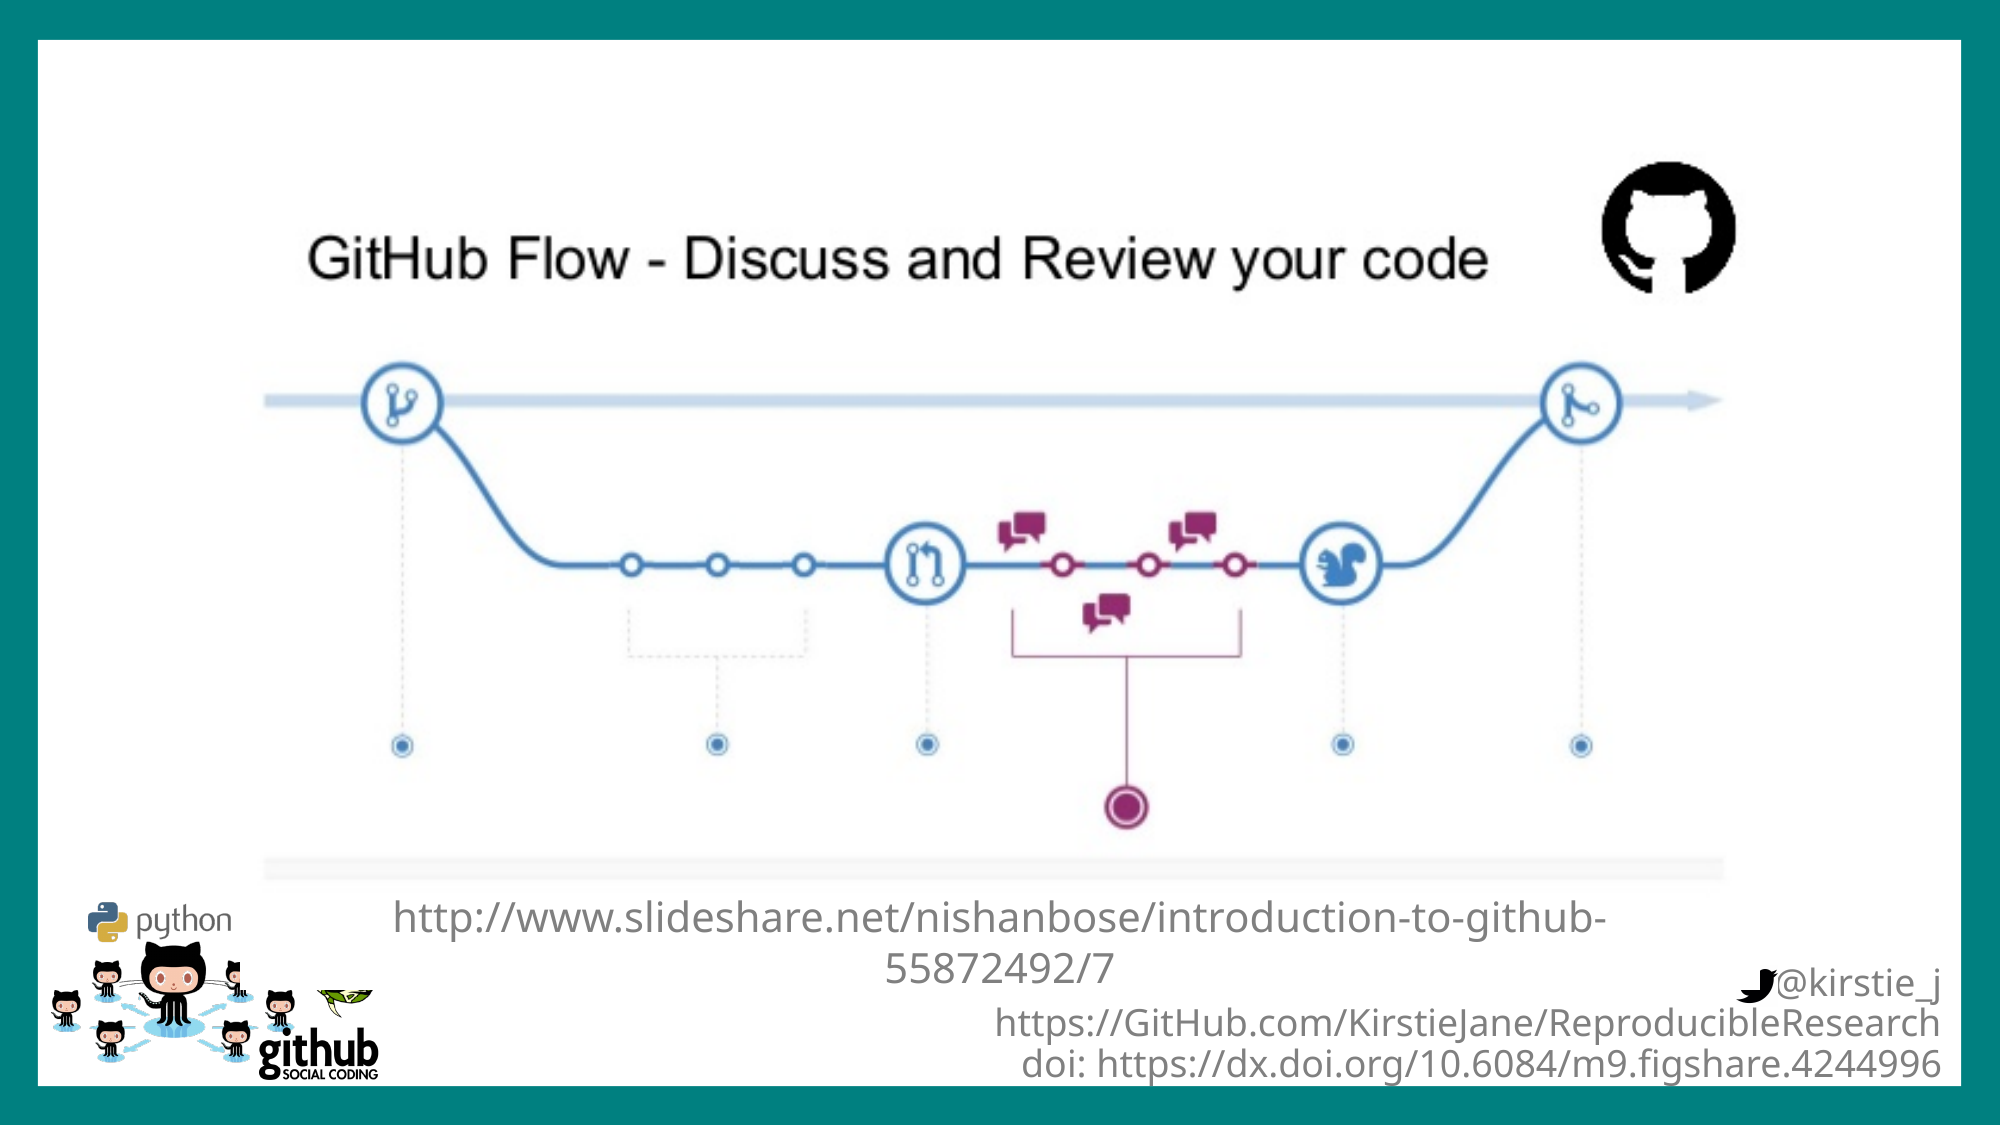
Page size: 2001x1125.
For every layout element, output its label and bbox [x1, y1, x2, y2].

picture [51, 134, 1778, 1080]
